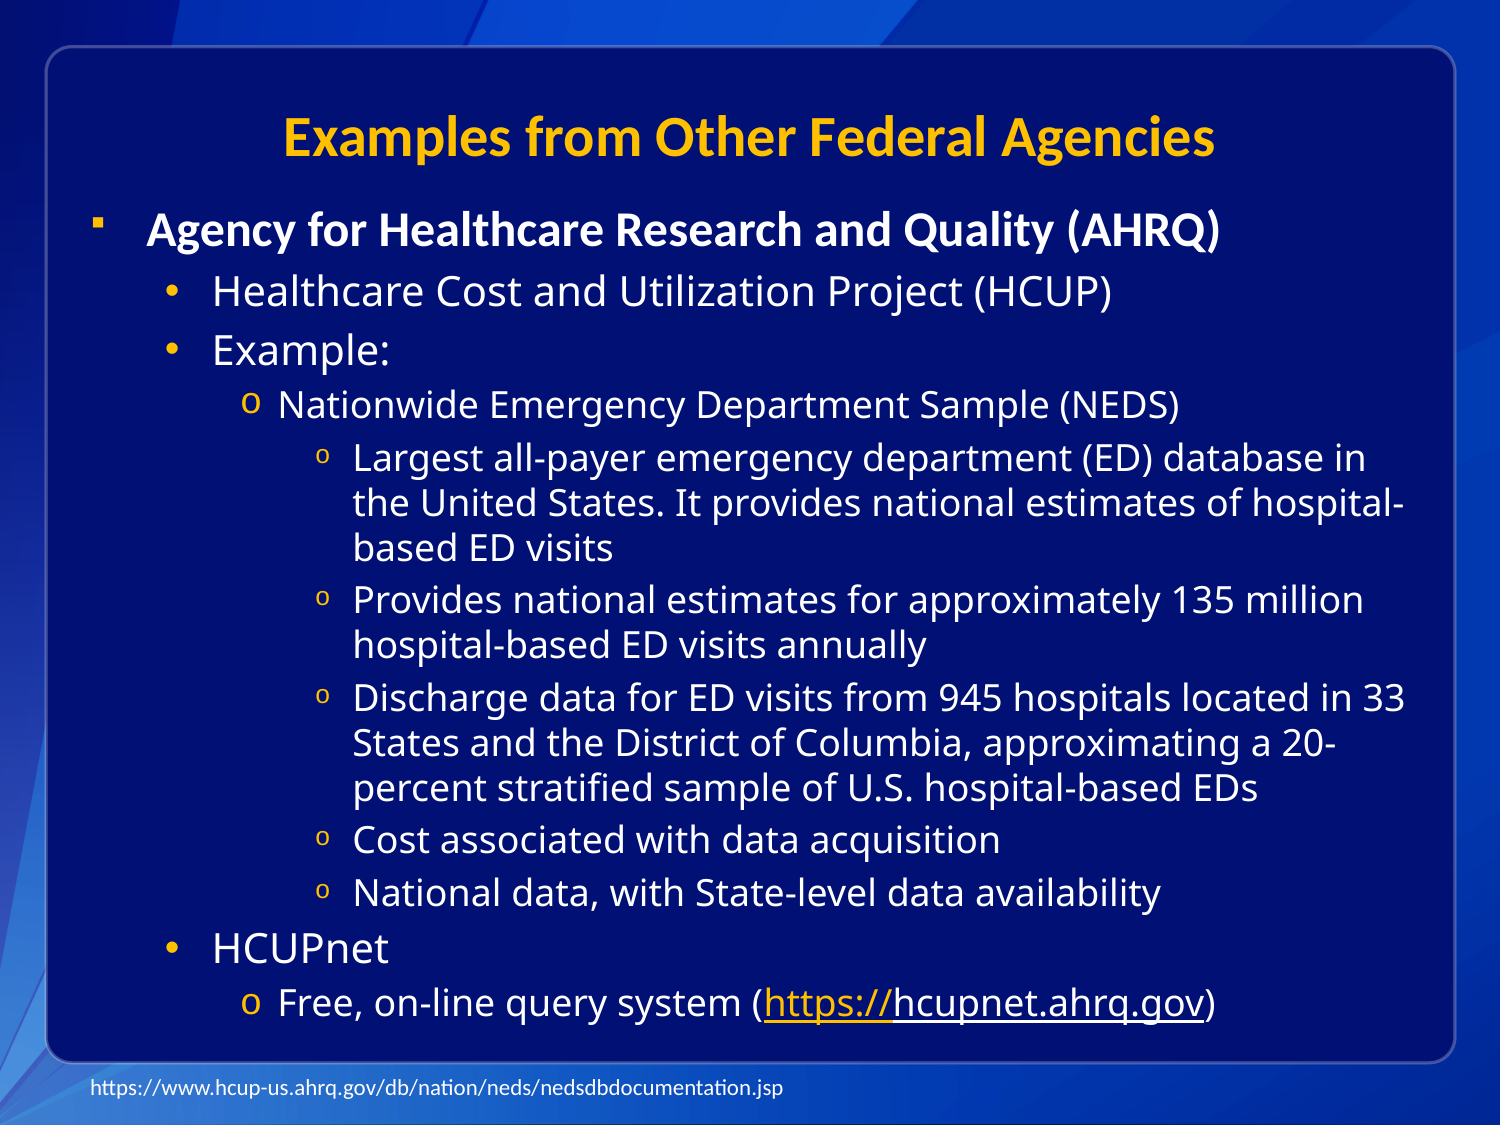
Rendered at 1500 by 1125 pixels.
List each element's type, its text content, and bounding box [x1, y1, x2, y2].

title Examples from Other Federal Agencies [75, 0, 1425, 176]
picture [0, 0, 1500, 1125]
list Agency for Healthcare Research and Quality (AHRQ) Healthcare Cost and Utilization Project (HCUP) Example: Nationwide Emergency Department Sample (NEDS) Largest all-payer emergency department (ED) database in the United States. It provides national estimates of hospital-based ED visits Provides national estimates for approximately 135 million hospital-based ED visits annually Discharge data for ED visits from 945 hospitals located in 33 States and the District of Columbia, approximating a 20-percent stratified sample of U.S. hospital-based EDs Cost associated with data acquisition National data, with State-level data availability HCUPnet Free, on-line query system (https://hcupnet.ahrq.gov) [75, 189, 1425, 1060]
list https://www.hcup-us.ahrq.gov/db/nation/neds/nedsdbdocumentation.jsp [75, 1059, 1188, 1108]
